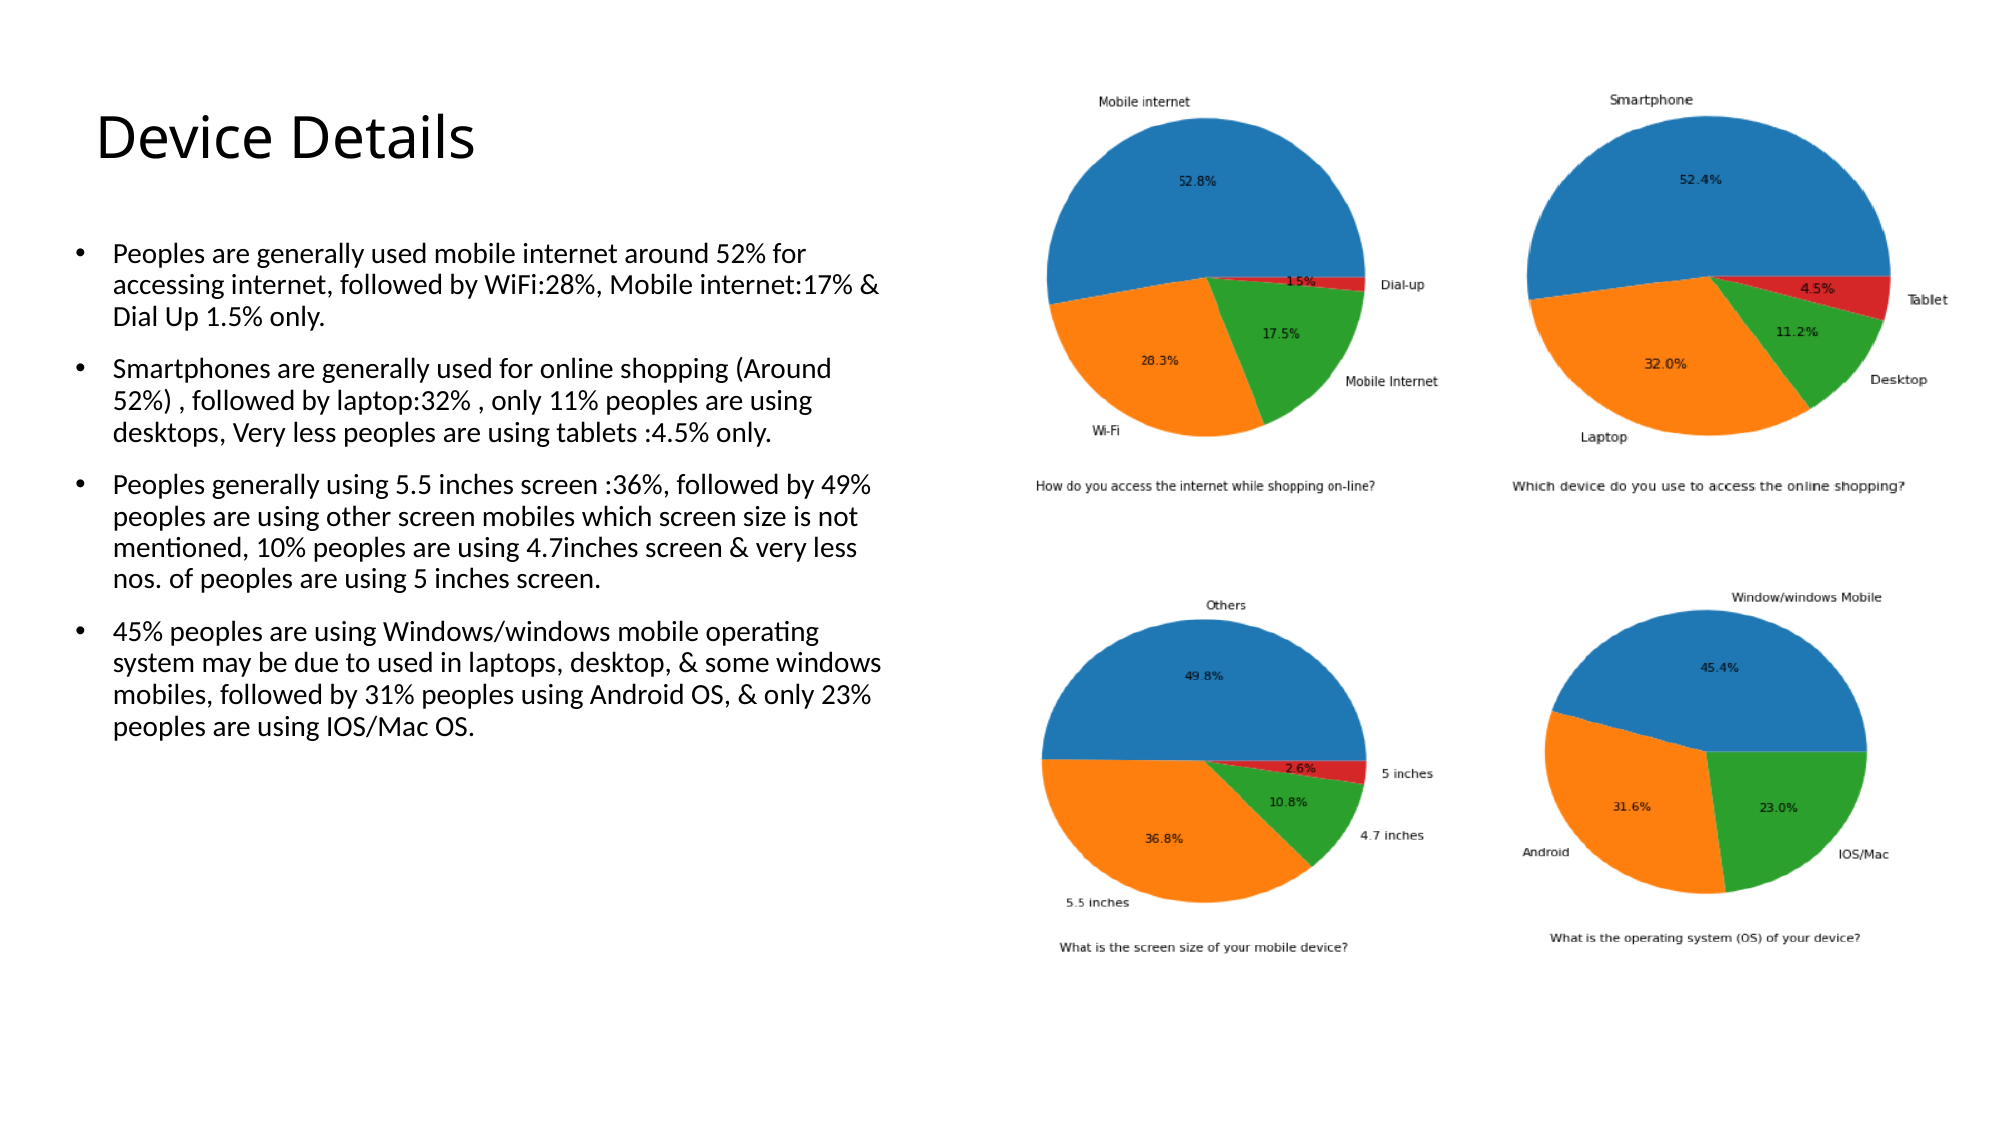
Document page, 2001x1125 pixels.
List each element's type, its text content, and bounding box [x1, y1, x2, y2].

picture [1505, 75, 1965, 501]
picture [1020, 581, 1449, 965]
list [1007, 72, 1456, 508]
picture [1502, 563, 1922, 952]
title Device Details [80, 30, 1805, 248]
list Peoples are generally used mobile internet around 52% for accessing internet, followed by WiFi:28%, Mobile internet:17% & Dial Up 1.5% only. Smartphones are generally used for online shopping (Around 52%) , followed by laptop:32% , only 11% peoples are using desktops, Very less peoples are using tablets :4.5% only. Peoples generally using 5.5 inches screen :36%, followed by 49% peoples are using other screen mobiles which screen size is not mentioned, 10% peoples are using 4.7inches screen & very less nos. of peoples are using 5 inches screen. 45% peoples are using Windows/windows mobile operating system may be due to used in laptops, desktop, & some windows mobiles, followed by 31% peoples using Android OS, & only 23% peoples are using IOS/Mac OS. [60, 230, 911, 945]
